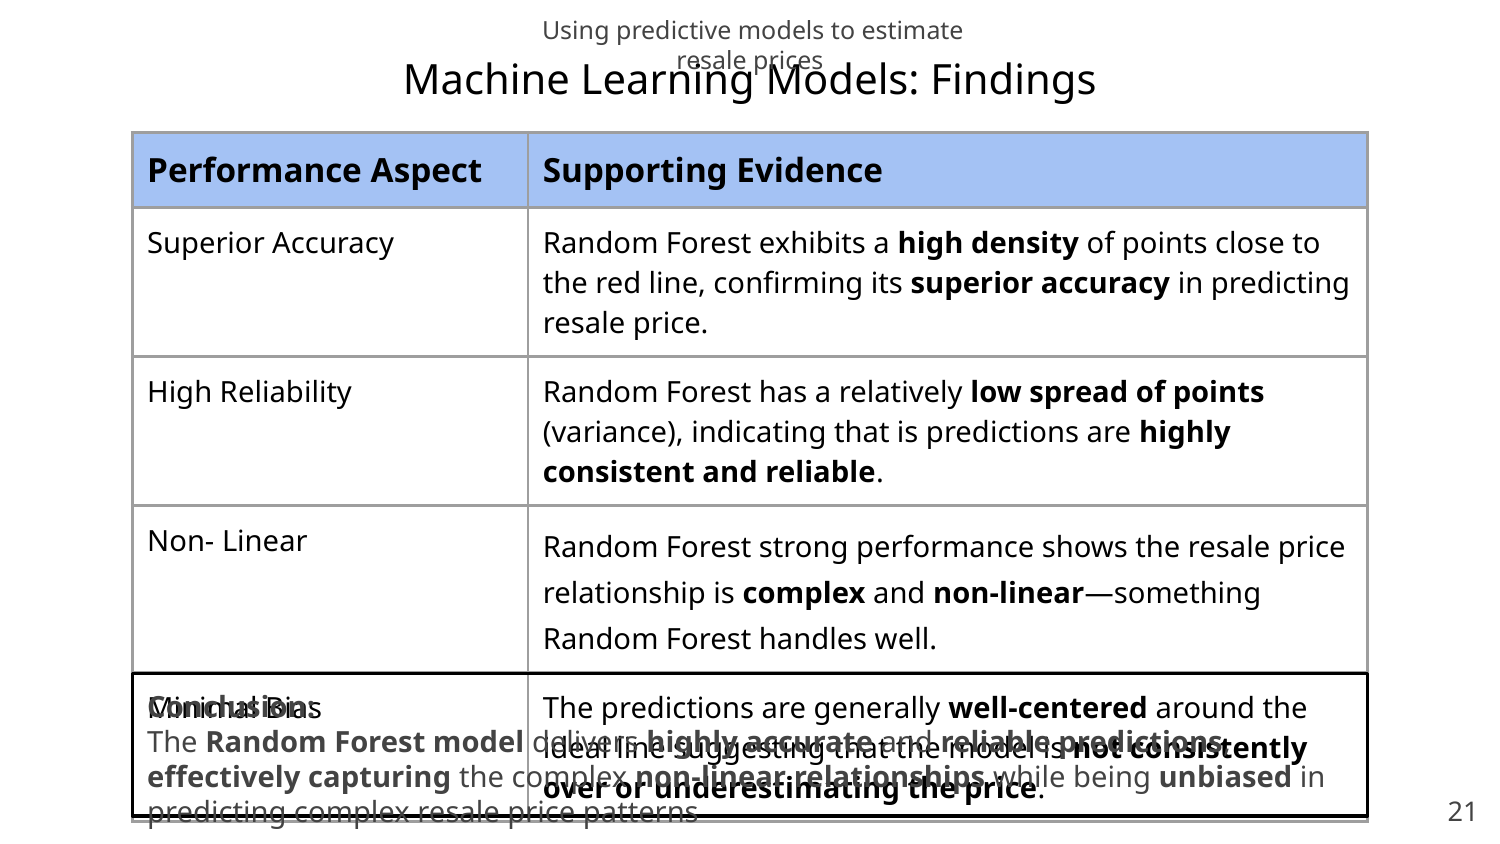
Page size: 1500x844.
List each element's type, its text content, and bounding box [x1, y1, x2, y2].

slide_number ‹#› [1403, 779, 1494, 844]
table_cell Minimal Bias [134, 816, 527, 820]
table_cell Random Forest exhibits a high density of points close to the red line, confirming its superior accuracy in predicting resale price. [529, 209, 1366, 355]
table_cell High Reliability [134, 358, 527, 504]
table_cell Random Forest strong performance shows the resale price relationship is complex and non-linear—something Random Forest handles well. [529, 507, 1366, 671]
title Machine Learning Models: Findings [357, 38, 1143, 118]
table_cell Superior Accuracy [134, 209, 527, 355]
text_box Conclusion: The Random Forest model delivers highly accurate and reliable predictions, effectively capturing the complex non-linear relationships while being unbiased in predicting complex resale price patterns [132, 673, 1368, 816]
table_cell Non- Linear [134, 507, 527, 671]
table_header Supporting Evidence [529, 134, 1366, 206]
text_box Using predictive models to estimate resale prices [494, 0, 1006, 90]
table_header Performance Aspect [134, 134, 527, 206]
table_cell Random Forest has a relatively low spread of points (variance), indicating that is predictions are highly consistent and reliable. [529, 358, 1366, 504]
table_cell The predictions are generally well-centered around the ideal line suggesting that the model is not consistently over or underestimating the price. [529, 816, 1366, 820]
